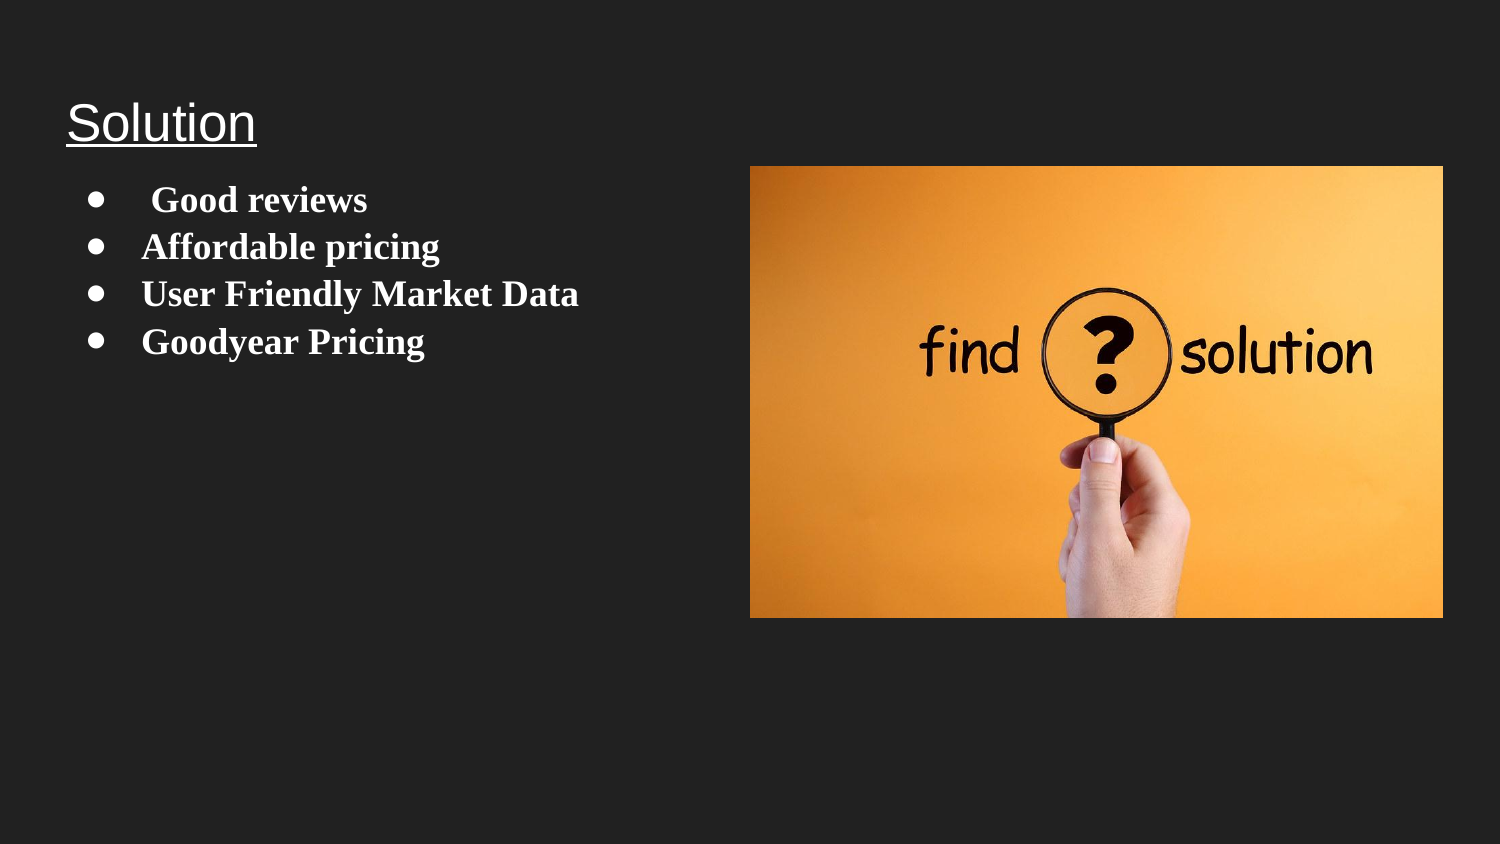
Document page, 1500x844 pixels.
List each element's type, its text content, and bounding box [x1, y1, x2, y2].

list Good reviews Affordable pricing User Friendly Market Data Goodyear Pricing [51, 157, 758, 818]
title Solution [51, 72, 1449, 167]
picture [749, 166, 1443, 619]
